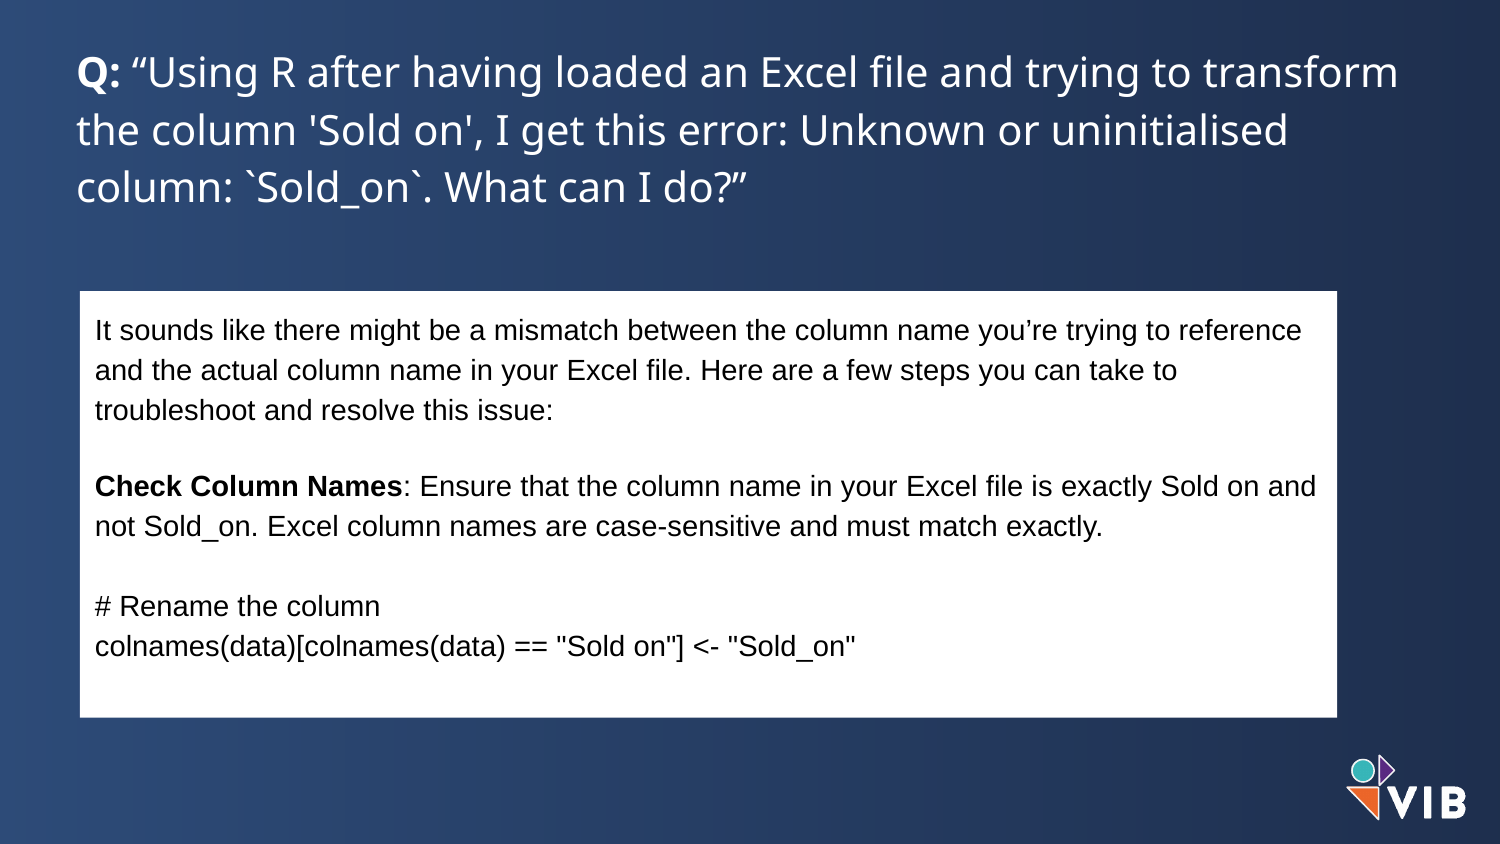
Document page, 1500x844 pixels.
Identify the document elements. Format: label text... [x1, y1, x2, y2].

text_box It sounds like there might be a mismatch between the column name you’re trying to reference and the actual column name in your Excel file. Here are a few steps you can take to troubleshoot and resolve this issue: Check Column Names: Ensure that the column name in your Excel file is exactly Sold on and not Sold_on. Excel column names are case-sensitive and must match exactly. # Rename the column colnames(data)[colnames(data) == "Sold on"] <- "Sold_on" [79, 291, 1338, 718]
picture [0, 0, 1500, 844]
text_box Q: “Using R after having loaded an Excel file and trying to transform the column 'Sold on', I get this error: Unknown or uninitialised column: `Sold_on`. What can I do?” [31, 23, 1436, 278]
